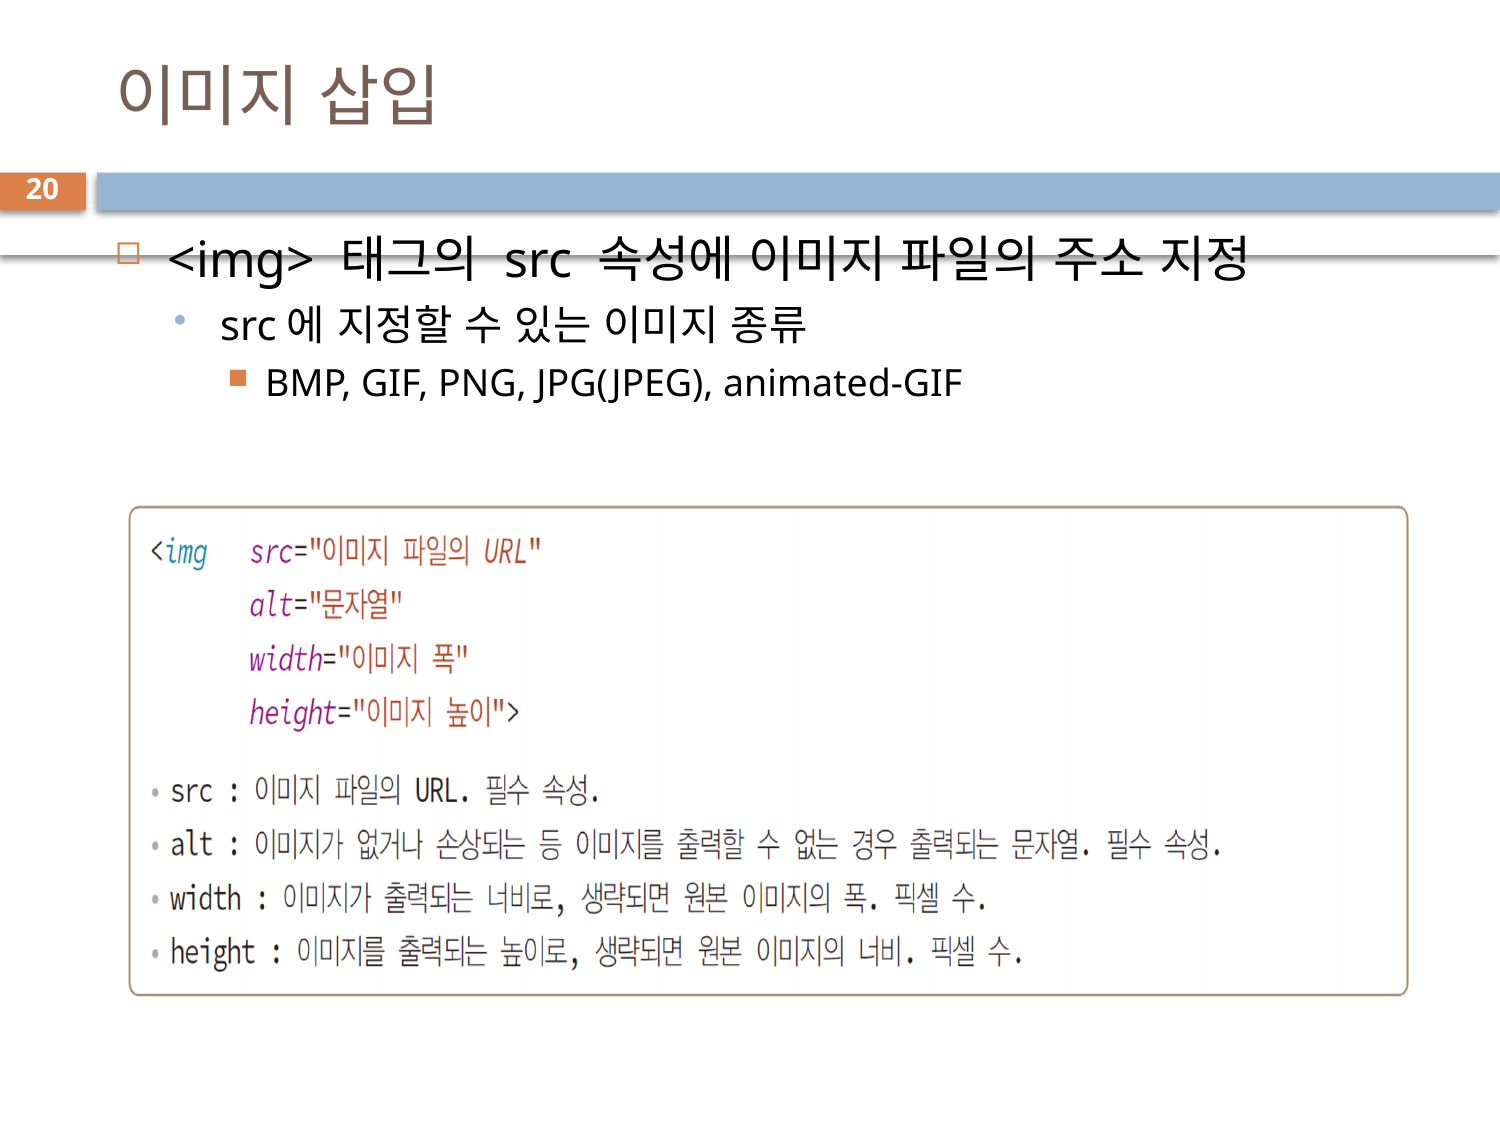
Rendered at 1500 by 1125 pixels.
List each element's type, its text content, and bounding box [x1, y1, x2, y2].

list <img> 태그의 src 속성에 이미지 파일의 주소 지정 src에 지정할 수 있는 이미지 종류 BMP, GIF, PNG, JPG(JPEG), animated-GIF [100, 219, 1438, 1047]
picture [126, 503, 1412, 1000]
slide_number 20 [0, 170, 87, 211]
title 이미지 삽입 [100, 37, 1438, 149]
